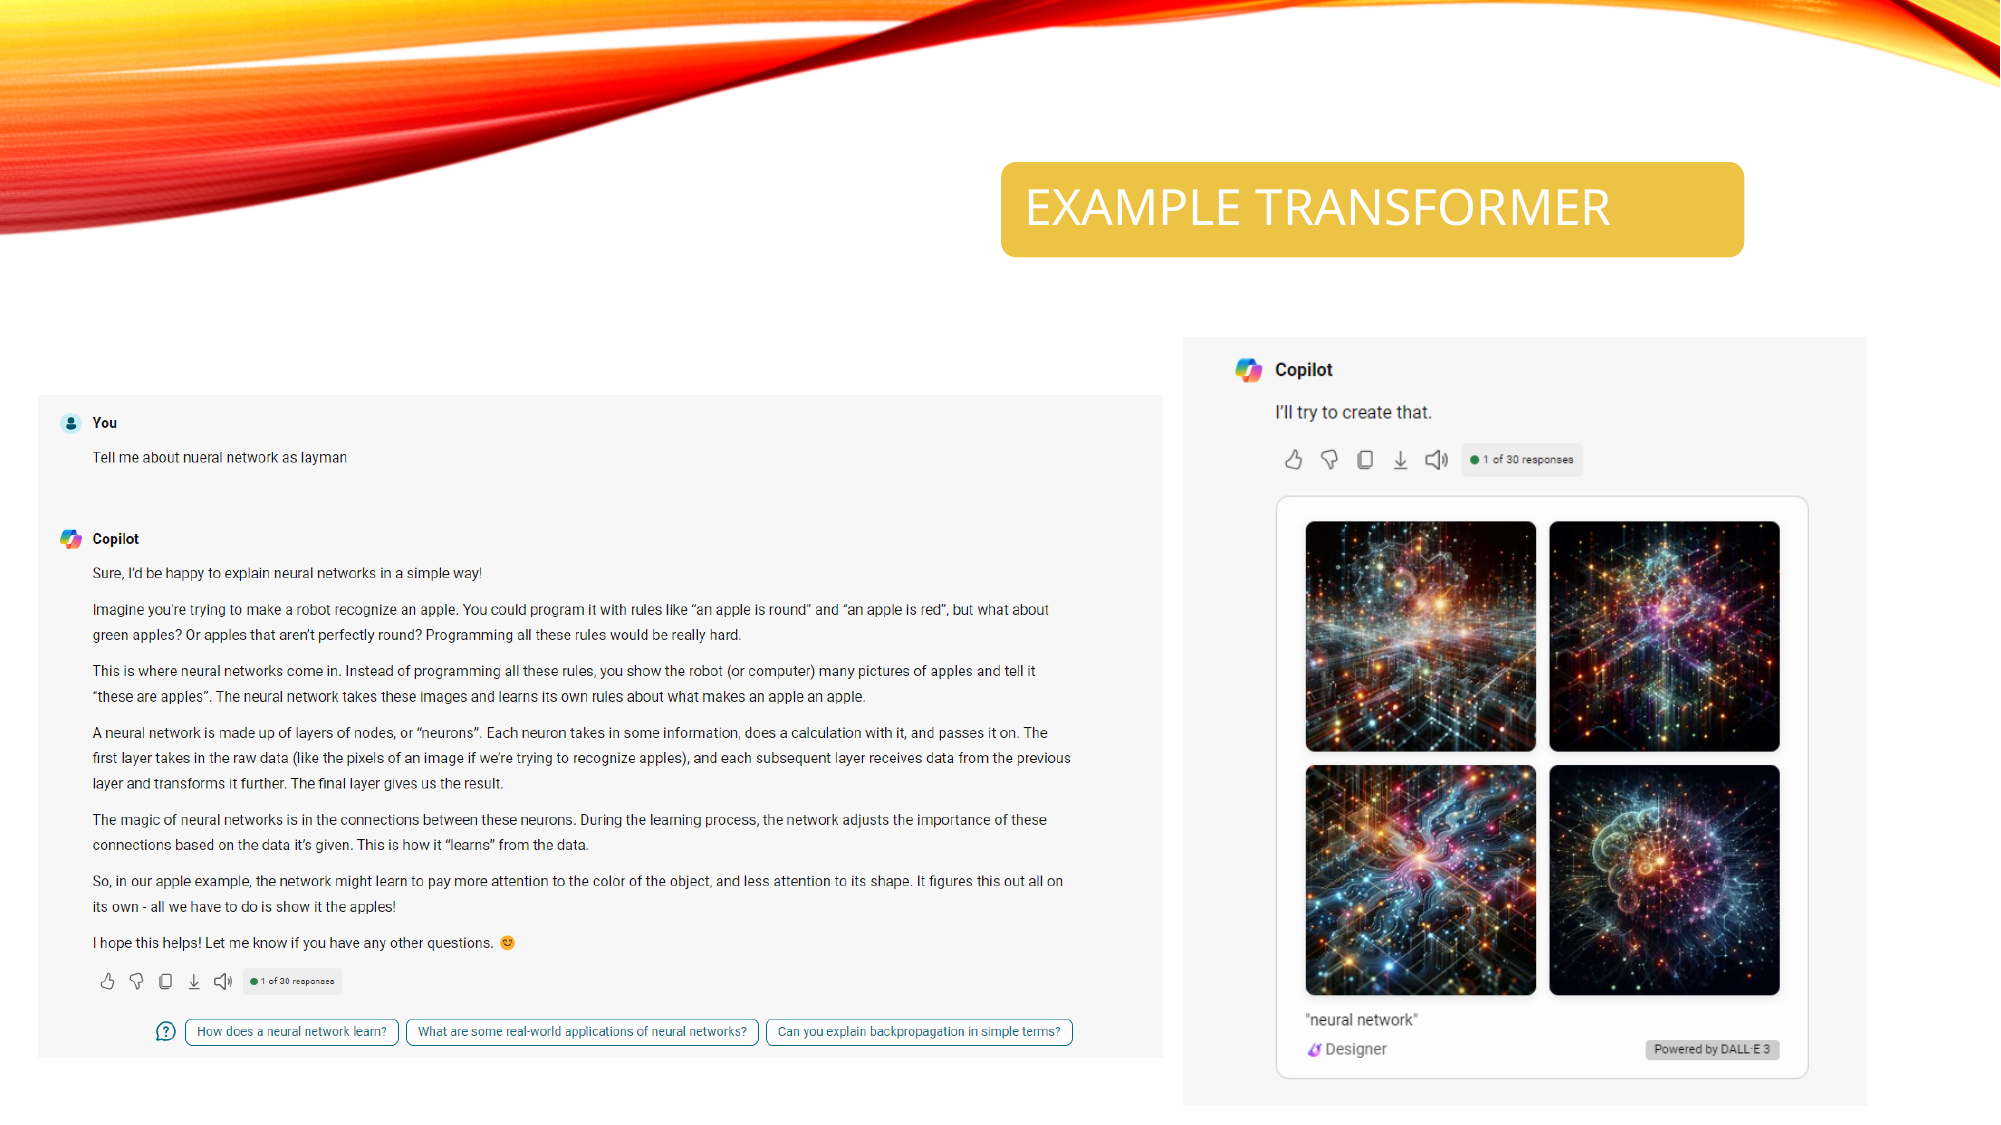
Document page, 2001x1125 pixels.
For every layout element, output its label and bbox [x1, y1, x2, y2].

list [37, 395, 1163, 1059]
picture [1182, 337, 1867, 1107]
picture [0, 0, 2000, 237]
text_box [999, 125, 1888, 289]
